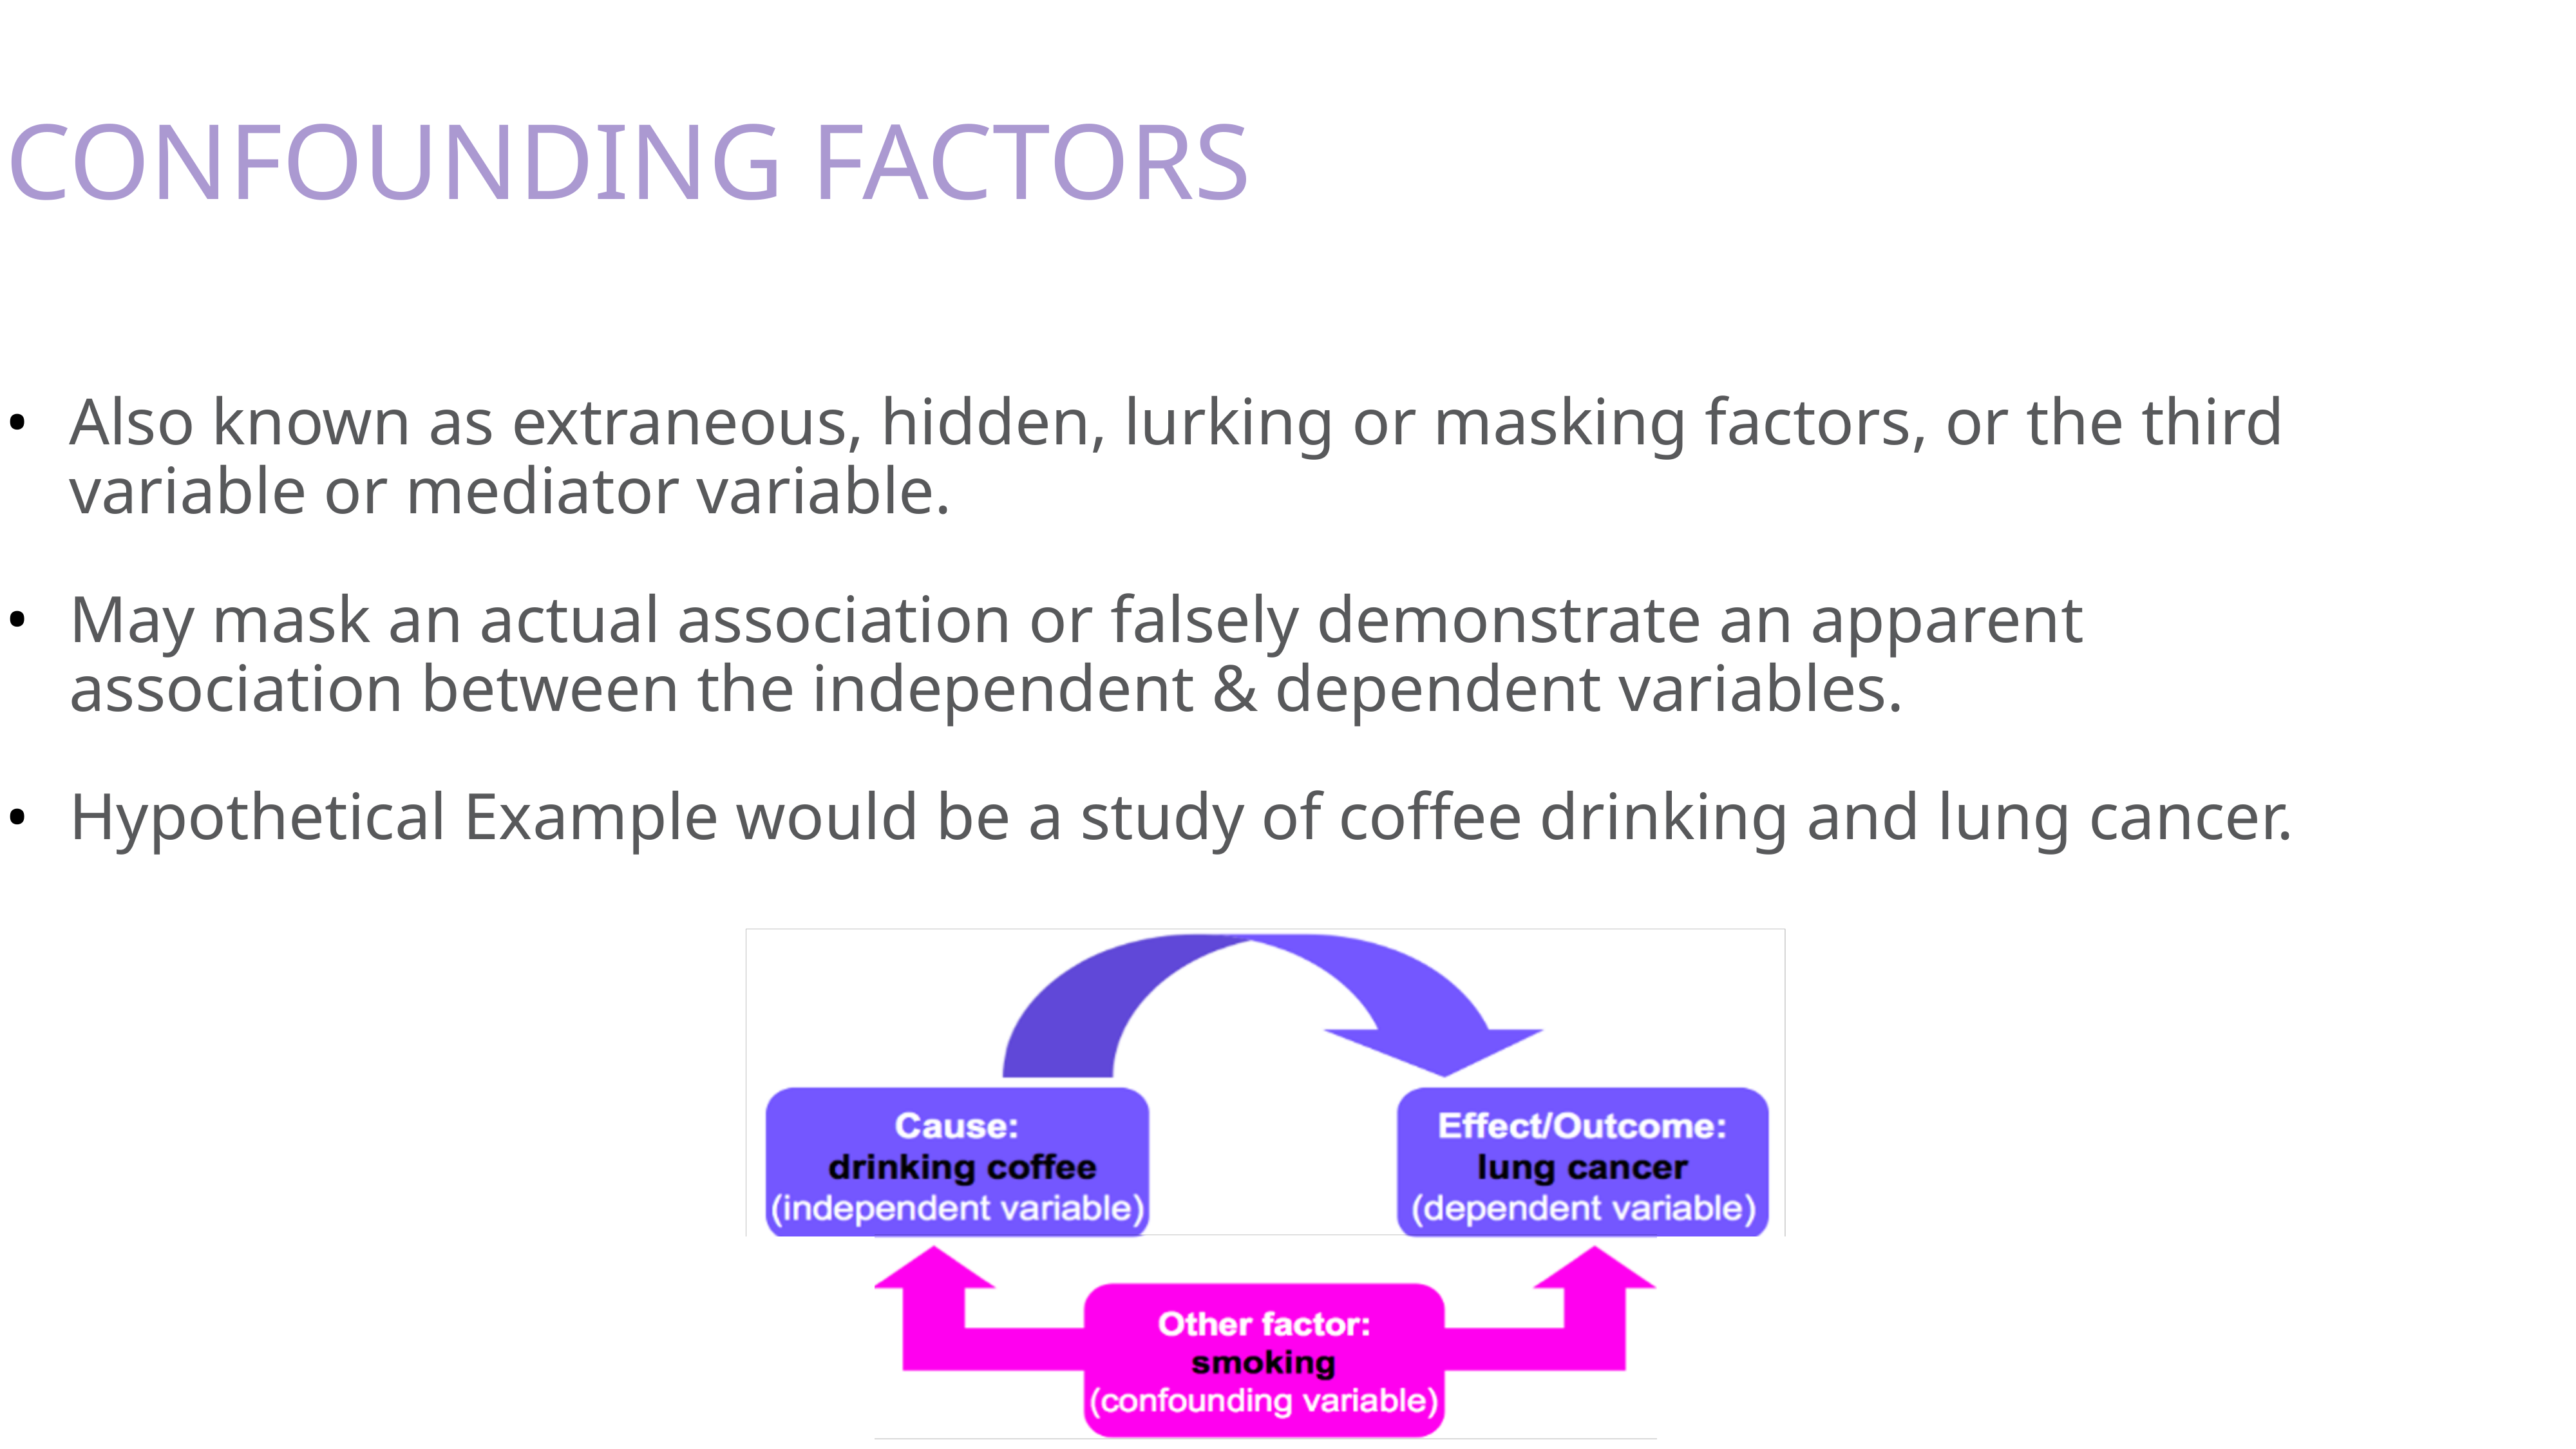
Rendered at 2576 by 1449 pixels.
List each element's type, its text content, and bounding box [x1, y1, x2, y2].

title Confounding Factors [0, 114, 2322, 266]
list Also known as extraneous, hidden, lurking or masking factors, or the third variable or mediator variable. May mask an actual association or falsely demonstrate an apparent association between the independent & dependent variables. Hypothetical Example would be a study of coffee drinking and lung cancer. [0, 384, 2322, 928]
picture [745, 928, 1786, 1440]
